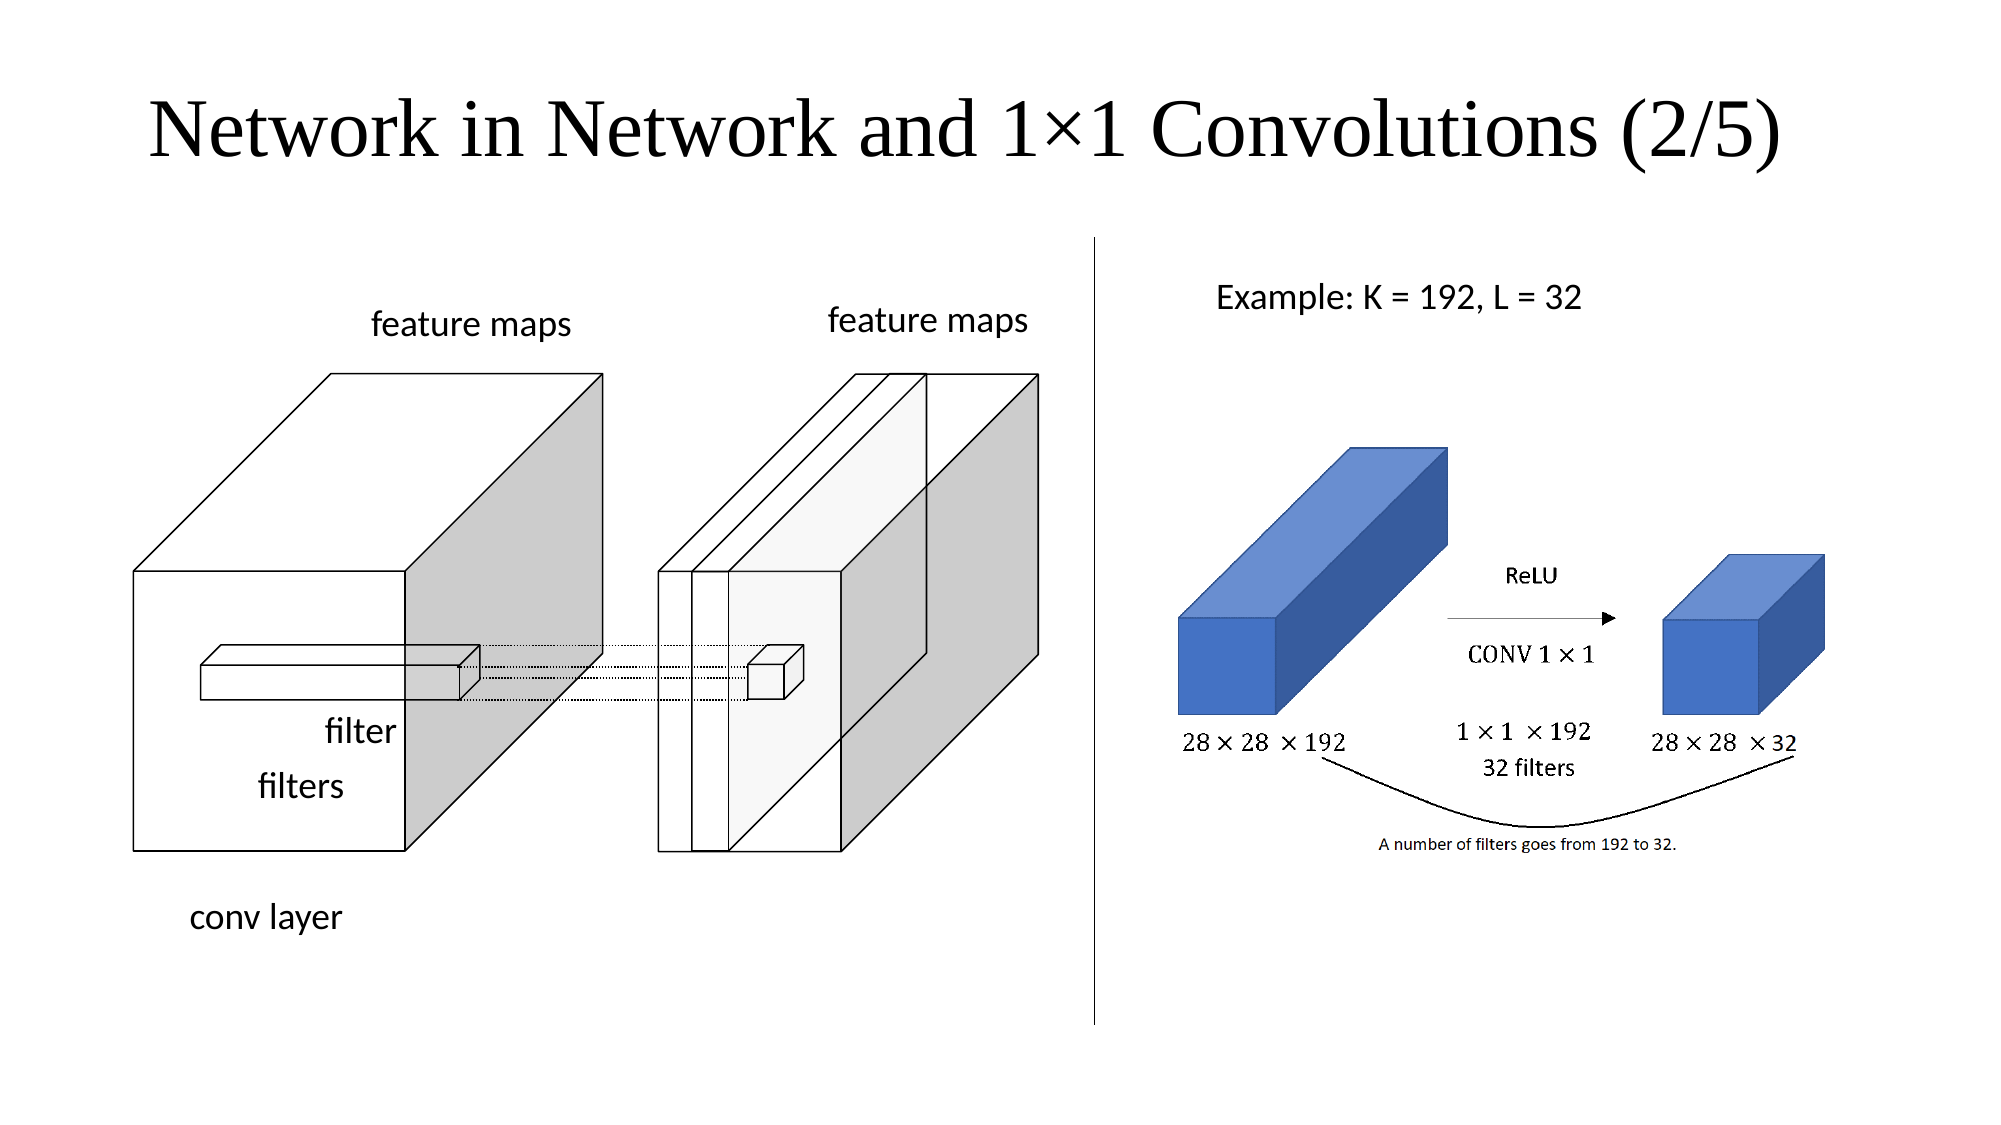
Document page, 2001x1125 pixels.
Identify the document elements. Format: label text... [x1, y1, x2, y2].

title Network in Network and 1×1 Convolutions (2/5) [133, 21, 1859, 239]
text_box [99, 287, 1088, 950]
text_box Example: K = 192, L = 32 [1201, 264, 1796, 325]
picture [1172, 447, 1825, 861]
